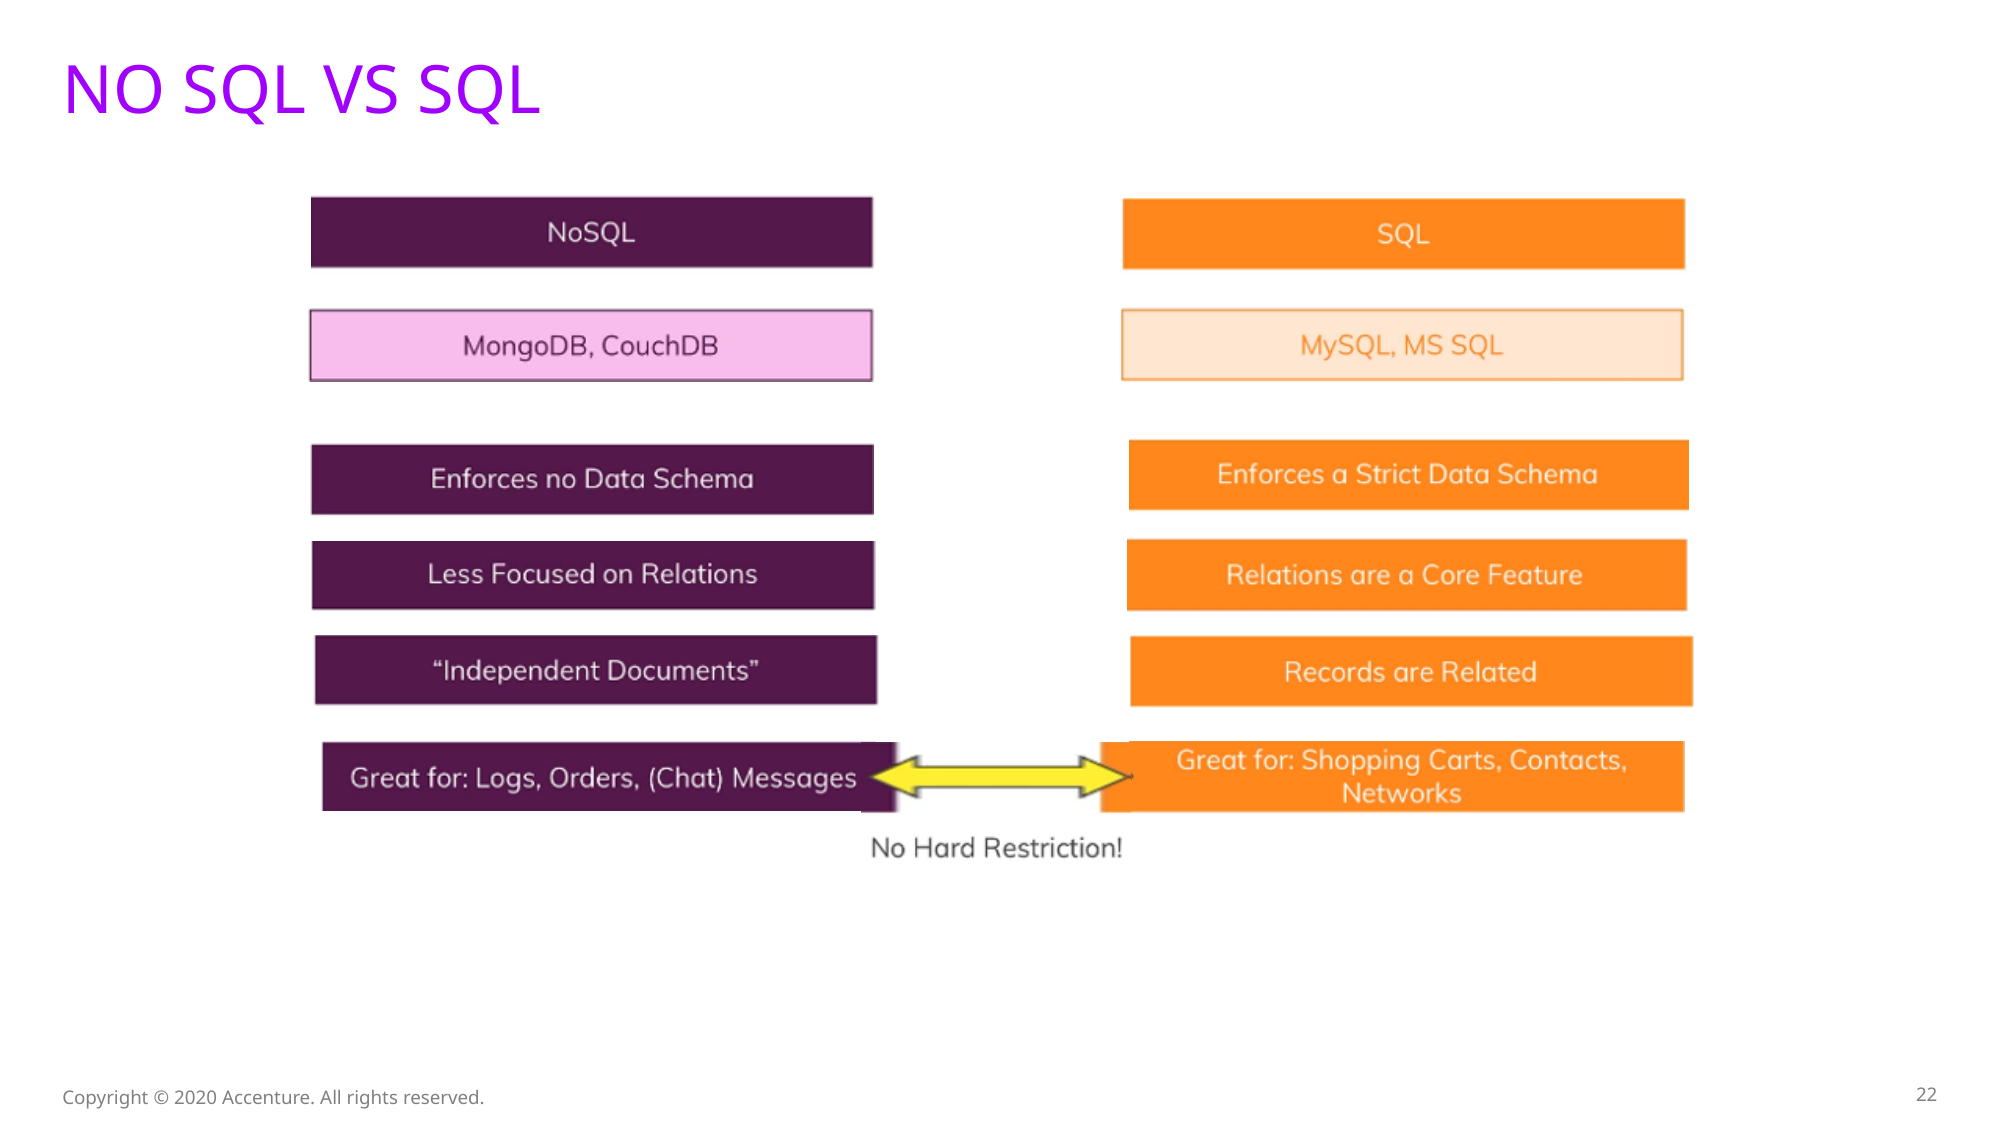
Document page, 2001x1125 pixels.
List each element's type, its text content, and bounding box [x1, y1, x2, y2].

picture [863, 829, 1136, 880]
picture [1120, 198, 1689, 275]
picture [311, 541, 876, 612]
picture [1127, 537, 1691, 618]
picture [1120, 305, 1689, 386]
picture [309, 439, 874, 518]
picture [311, 190, 876, 275]
picture [1129, 439, 1689, 515]
picture [1129, 633, 1697, 711]
picture [311, 635, 882, 709]
picture [307, 307, 876, 382]
picture [320, 741, 1685, 816]
title NO SQL VS SQL [62, 62, 1938, 211]
